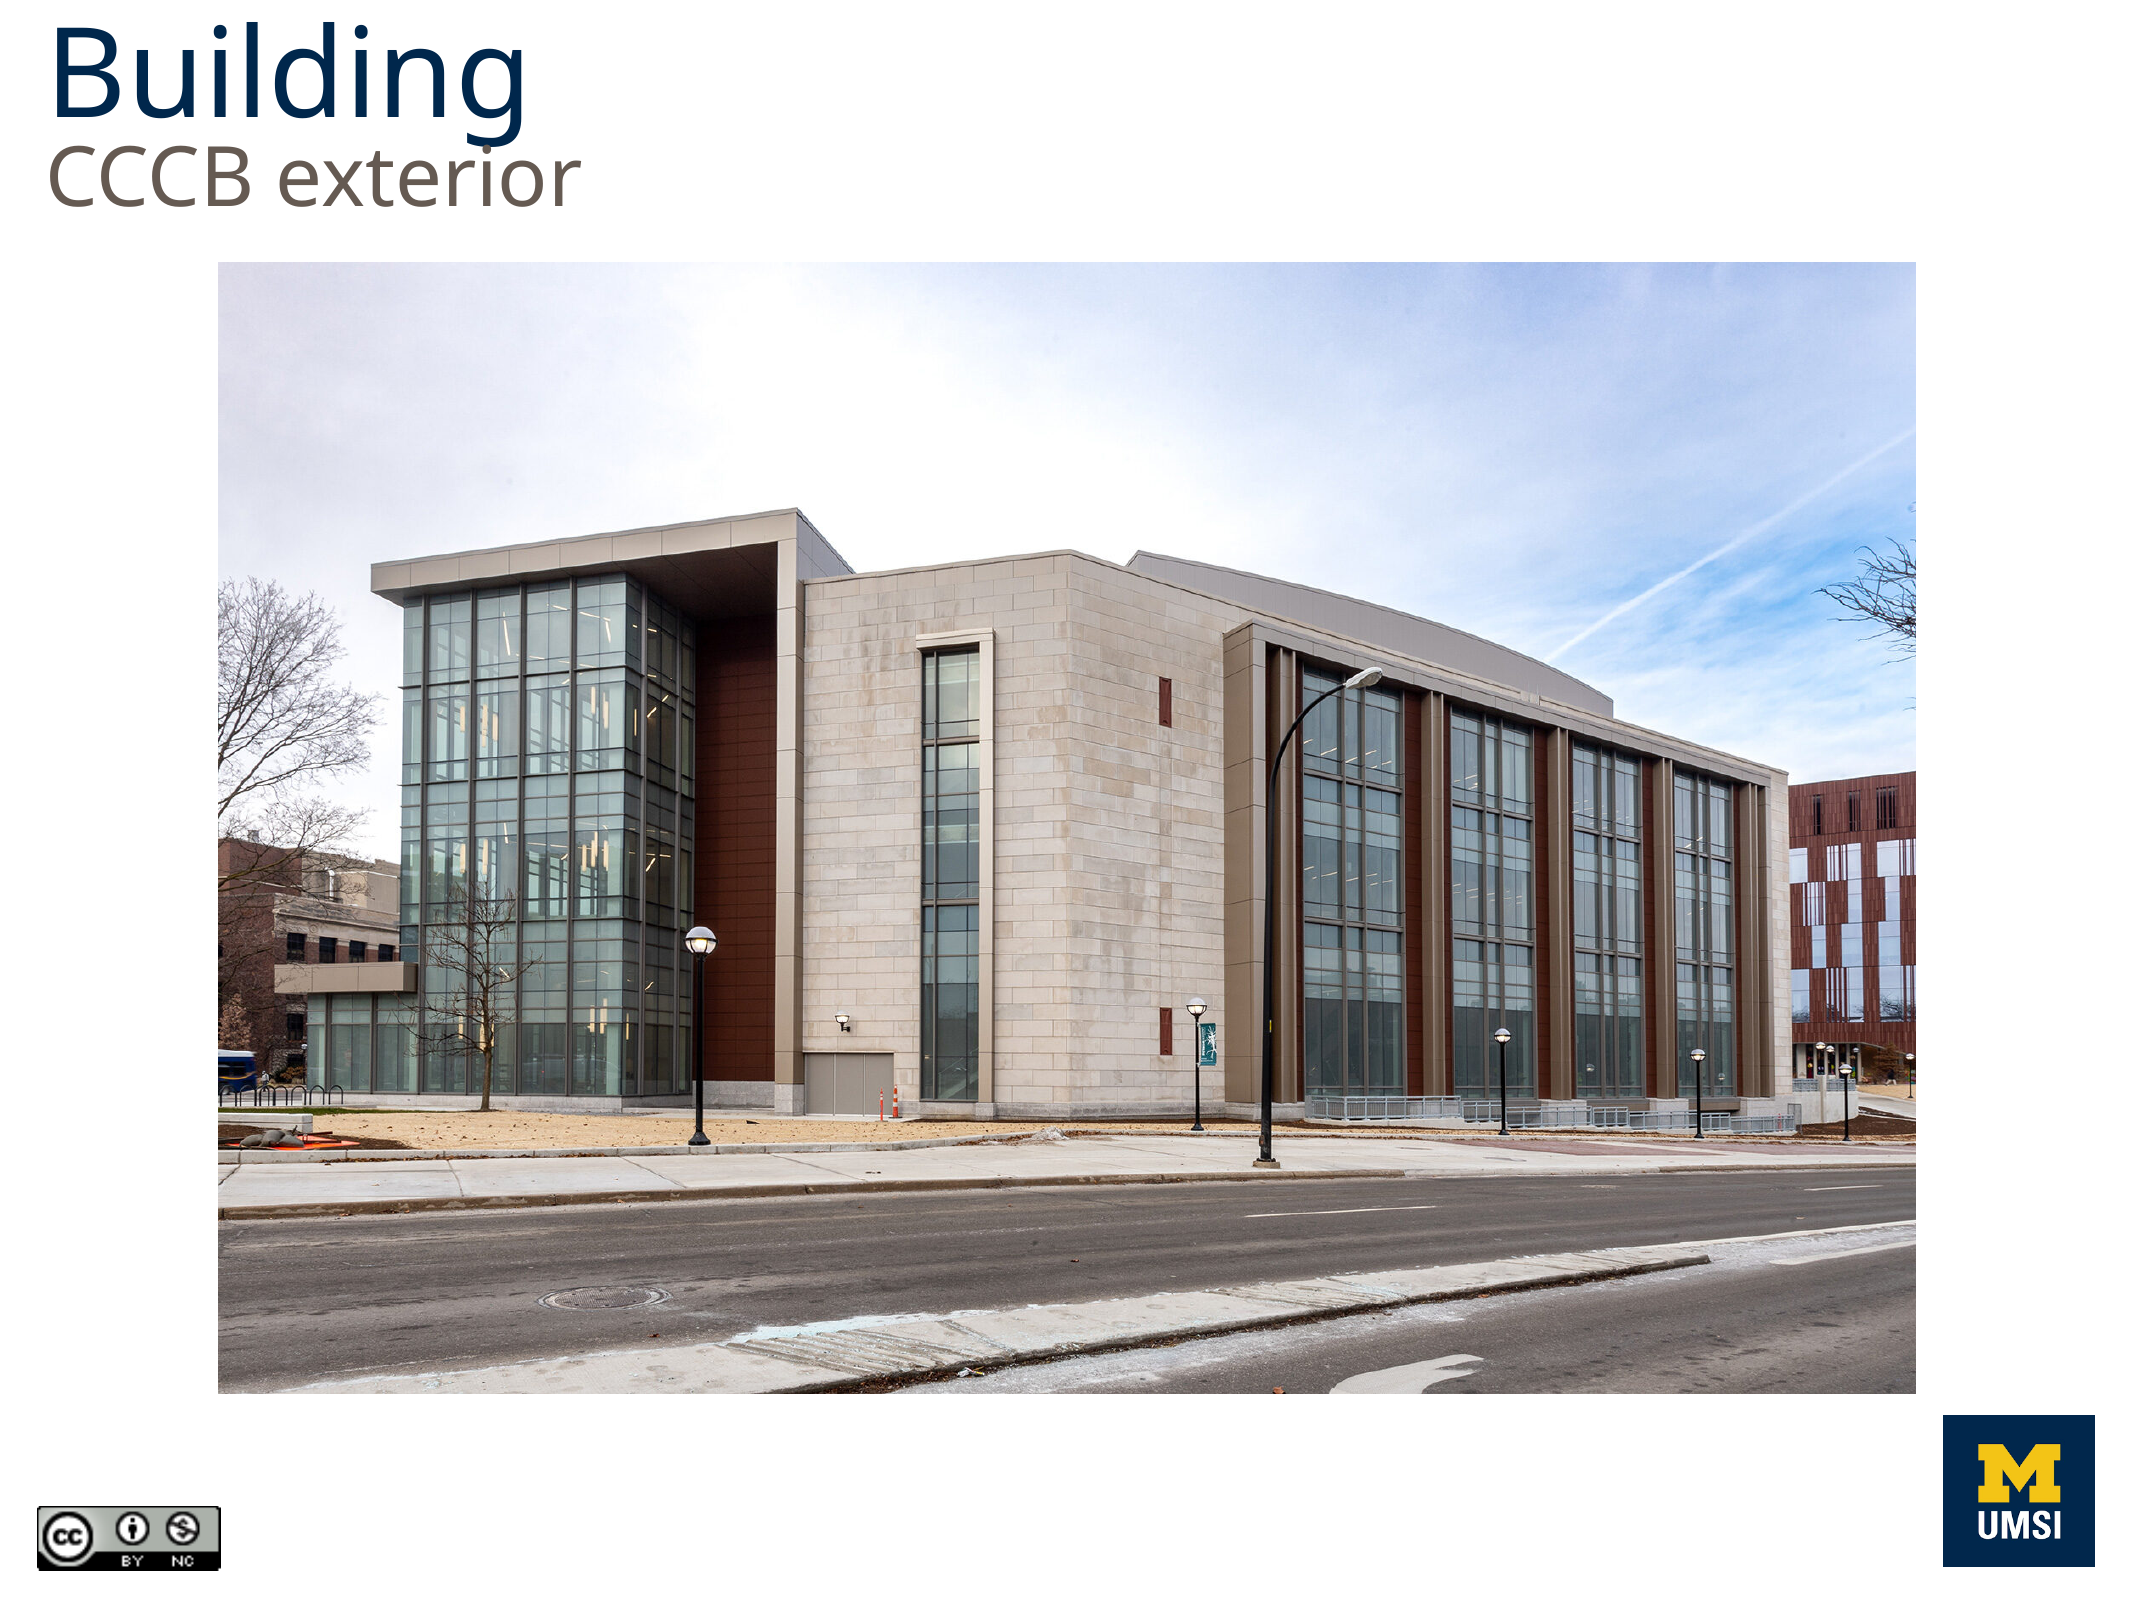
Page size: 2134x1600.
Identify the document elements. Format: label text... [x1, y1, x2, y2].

list CCCB exterior [36, 112, 2097, 232]
picture [218, 262, 1916, 1395]
list Central Campus Classroom Building [36, 0, 2097, 112]
picture [1943, 1415, 2095, 1567]
picture [37, 1506, 221, 1571]
